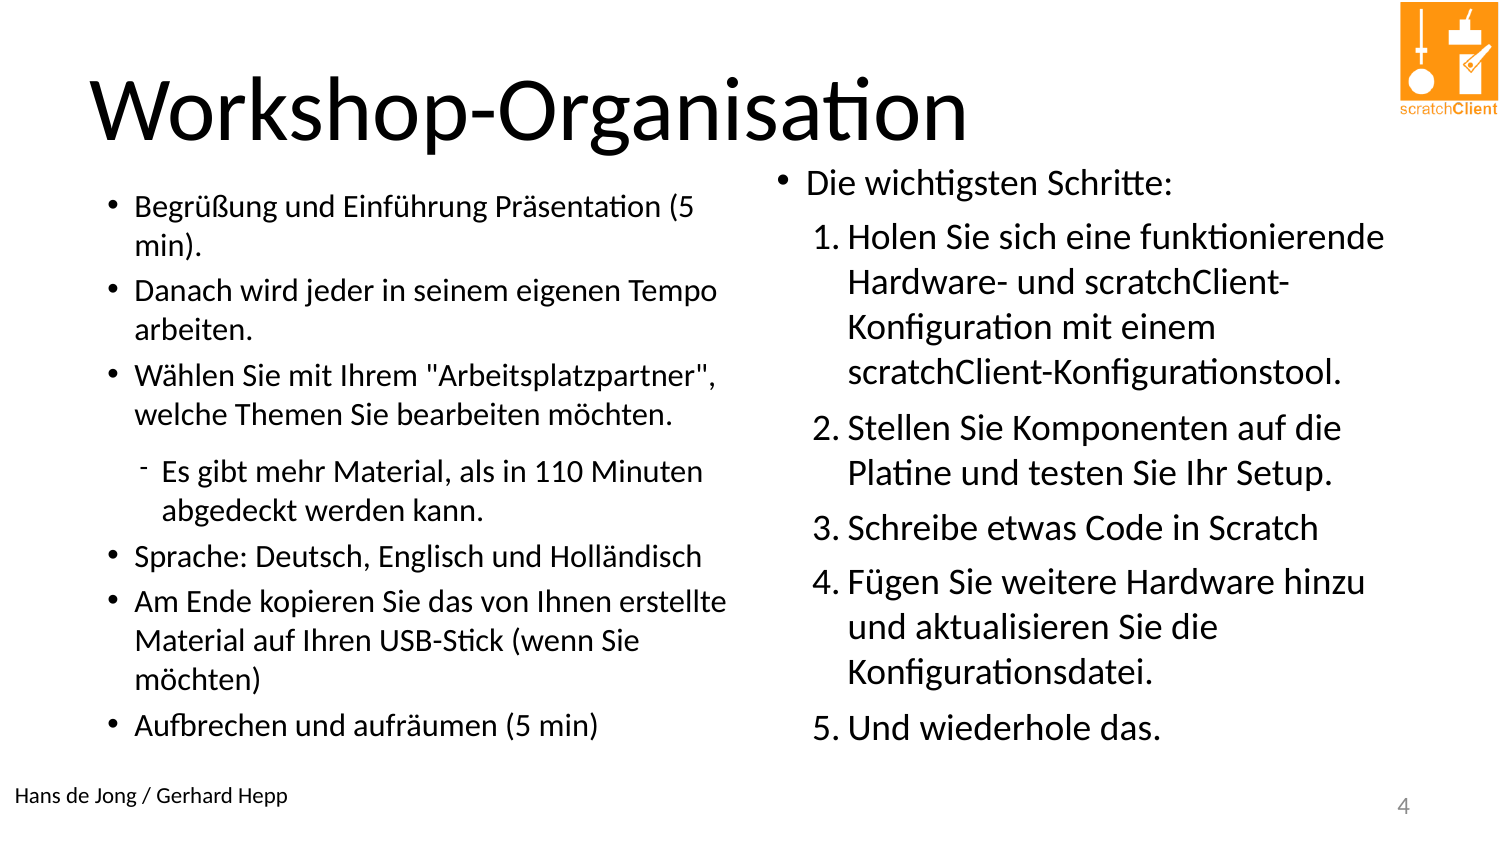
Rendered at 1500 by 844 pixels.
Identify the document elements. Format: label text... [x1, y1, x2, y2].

text_box Workshop-Organisation [75, 33, 1425, 175]
text_box Begrüßung und Einführung Präsentation (5 min). Danach wird jeder in seinem eigenen Tempo arbeiten. Wählen Sie mit Ihrem "Arbeitsplatzpartner", welche Themen Sie bearbeiten möchten. Es gibt mehr Material, als in 110 Minuten abgedeckt werden kann. Sprache: Deutsch, Englisch und Holländisch Am Ende kopieren Sie das von Ihnen erstellte Material auf Ihren USB-Stick (wenn Sie möchten) Aufbrechen und aufräumen (5 min) [92, 177, 745, 780]
text_box Die wichtigsten Schritte: Holen Sie sich eine funktionierende Hardware- und scratchClient-Konfiguration mit einem scratchClient-Konfigurationstool. Stellen Sie Komponenten auf die Platine und testen Sie Ihr Setup. Schreibe etwas Code in Scratch Fügen Sie weitere Hardware hinzu und aktualisieren Sie die Konfigurationsdatei. Und wiederhole das. [761, 150, 1414, 765]
text_box 4 [1340, 781, 1425, 827]
picture [1398, 2, 1499, 118]
